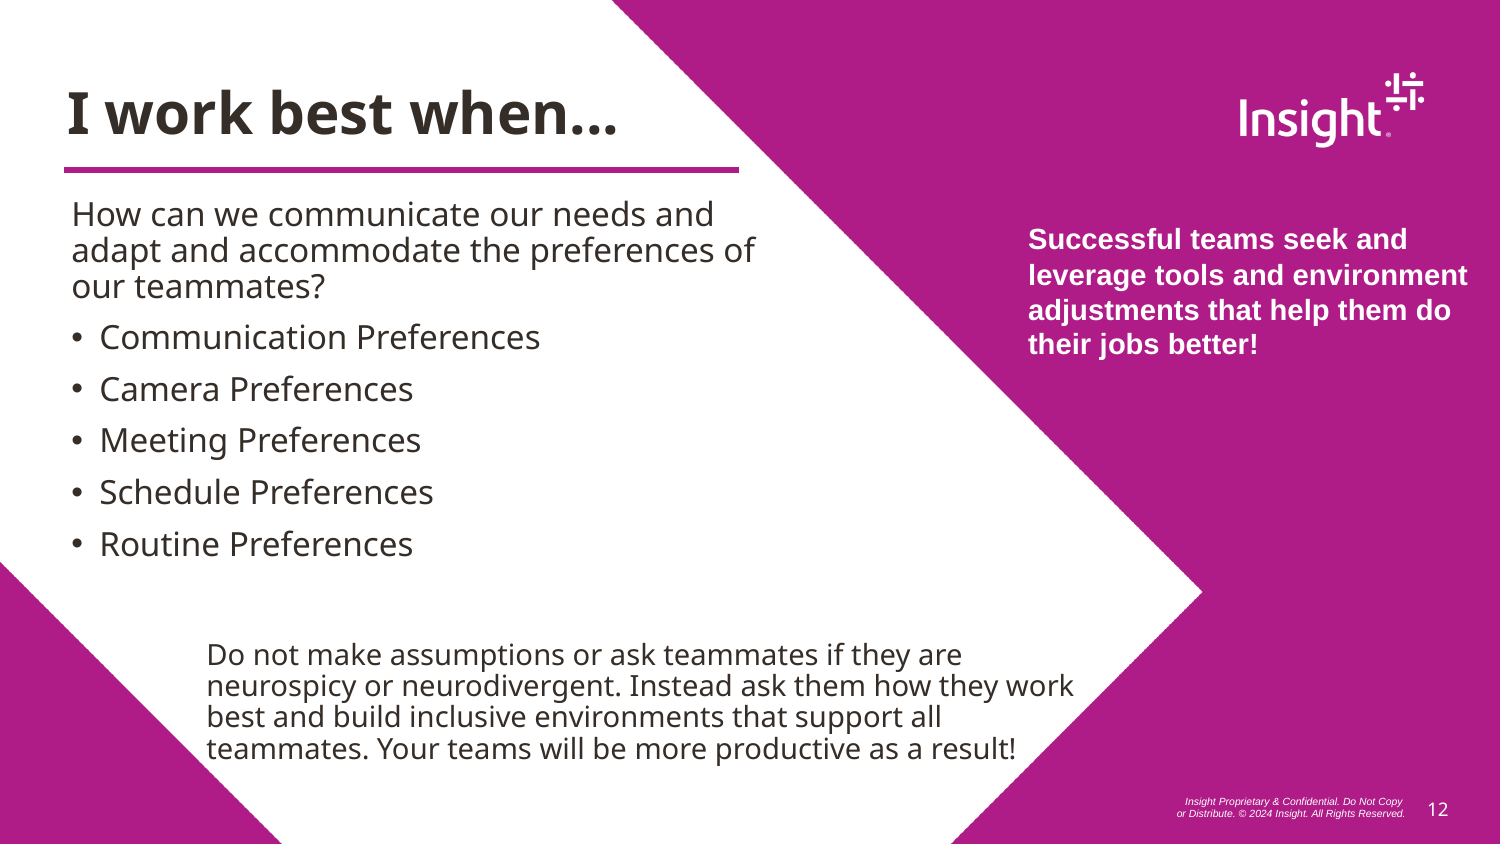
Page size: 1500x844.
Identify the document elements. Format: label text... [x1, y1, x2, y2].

picture [0, 0, 1500, 844]
text_box Do not make assumptions or ask teammates if they are neurospicy or neurodivergent. Instead ask them how they work best and build inclusive environments that support all teammates. Your teams will be more productive as a result! [191, 632, 1103, 810]
text_box Successful teams seek and leverage tools and environment adjustments that help them do their jobs better! [1013, 213, 1500, 402]
list How can we communicate our needs and adapt and accommodate the preferences of our teammates? Communication Preferences Camera Preferences Meeting Preferences Schedule Preferences Routine Preferences [56, 190, 773, 608]
title I work best when... [52, 76, 933, 501]
